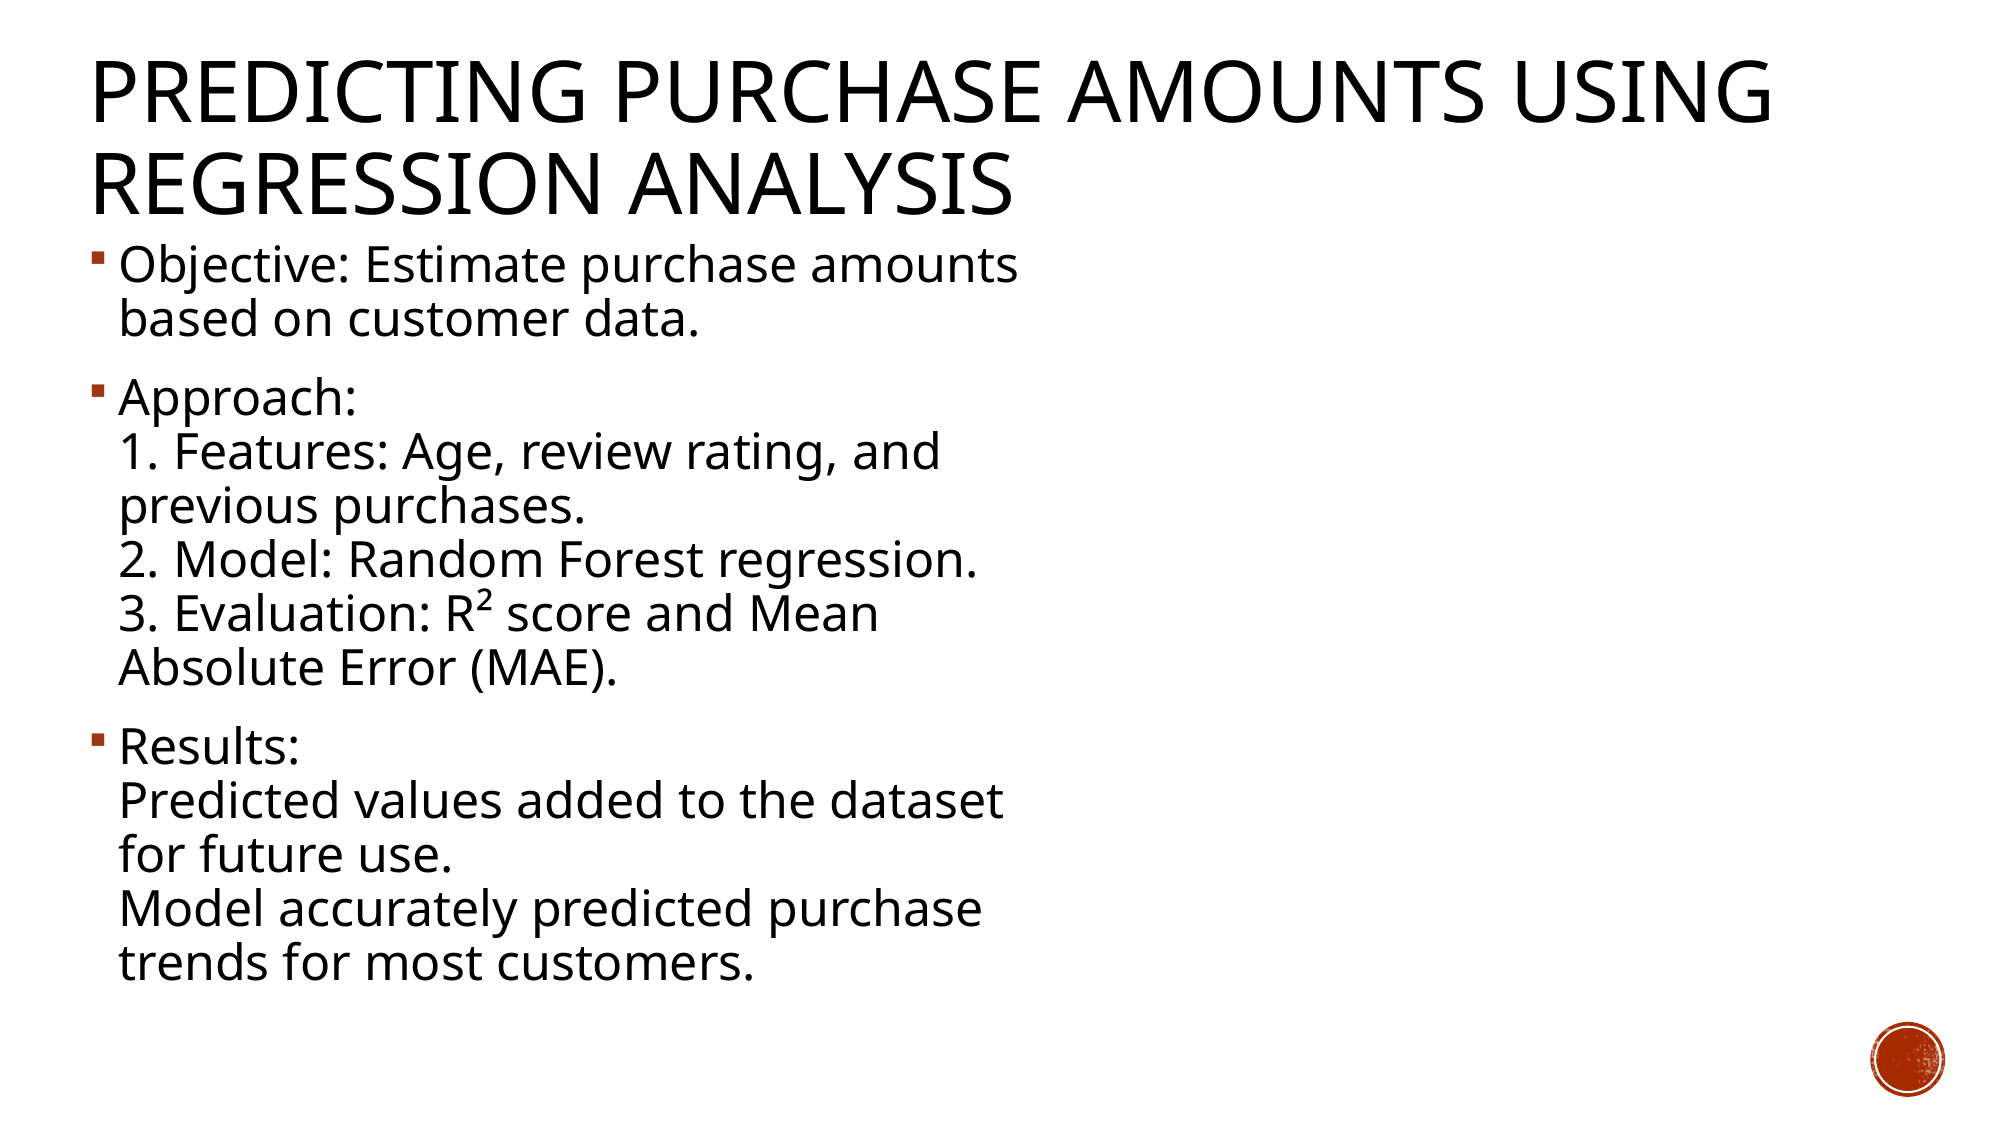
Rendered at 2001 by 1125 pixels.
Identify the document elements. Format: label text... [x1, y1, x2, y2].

title PREDICTING PURCHASE AMOUNTS USING REGRESSION ANALYSIS [73, 61, 1950, 220]
list Objective: Estimate purchase amounts based on customer data. Approach: 1. Features: Age, review rating, and previous purchases. 2. Model: Random Forest regression. 3. Evaluation: R² score and Mean Absolute Error (MAE). Results: Predicted values added to the dataset for future use. Model accurately predicted purchase trends for most customers. [73, 231, 1066, 1064]
